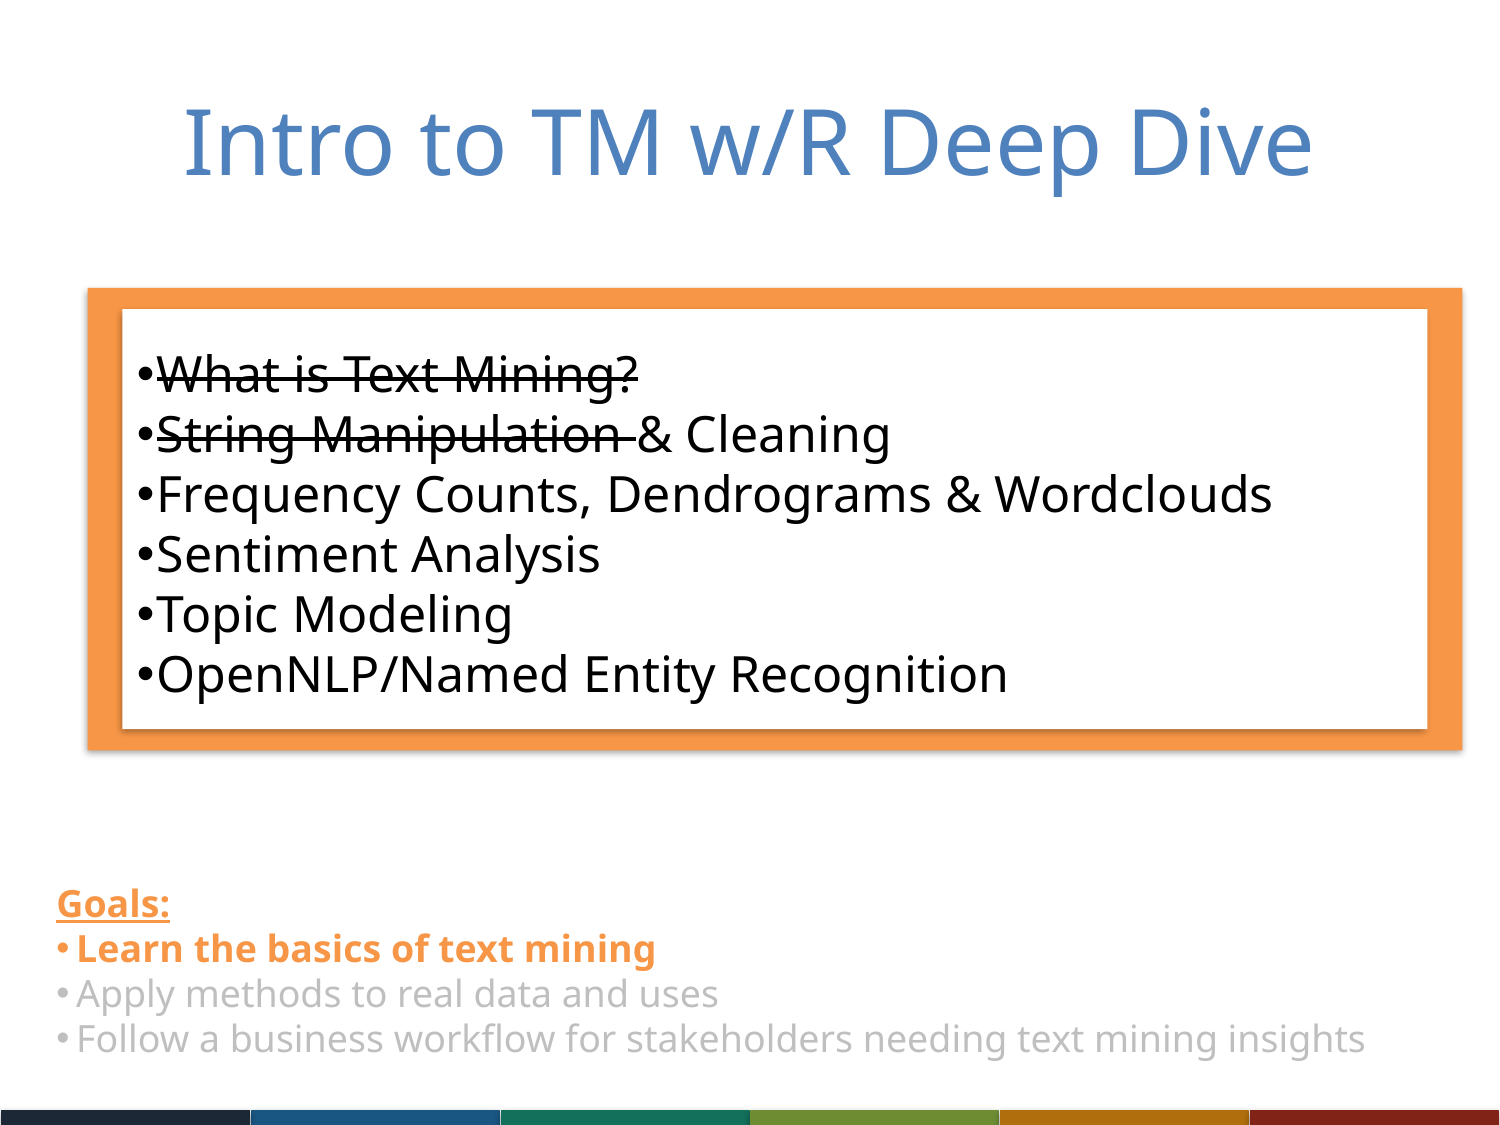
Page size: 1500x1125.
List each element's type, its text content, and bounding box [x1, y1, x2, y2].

text_box [87, 287, 1463, 751]
text_box Goals: Learn the basics of text mining Apply methods to real data and uses Follow a business workflow for stakeholders needing text mining insights [41, 872, 1383, 1068]
text_box What is Text Mining? String Manipulation & Cleaning Frequency Counts, Dendrograms & Wordclouds Sentiment Analysis Topic Modeling OpenNLP/Named Entity Recognition [122, 335, 1289, 711]
text_box Intro to TM w/R Deep Dive [74, 45, 1425, 233]
text_box [122, 308, 1428, 730]
